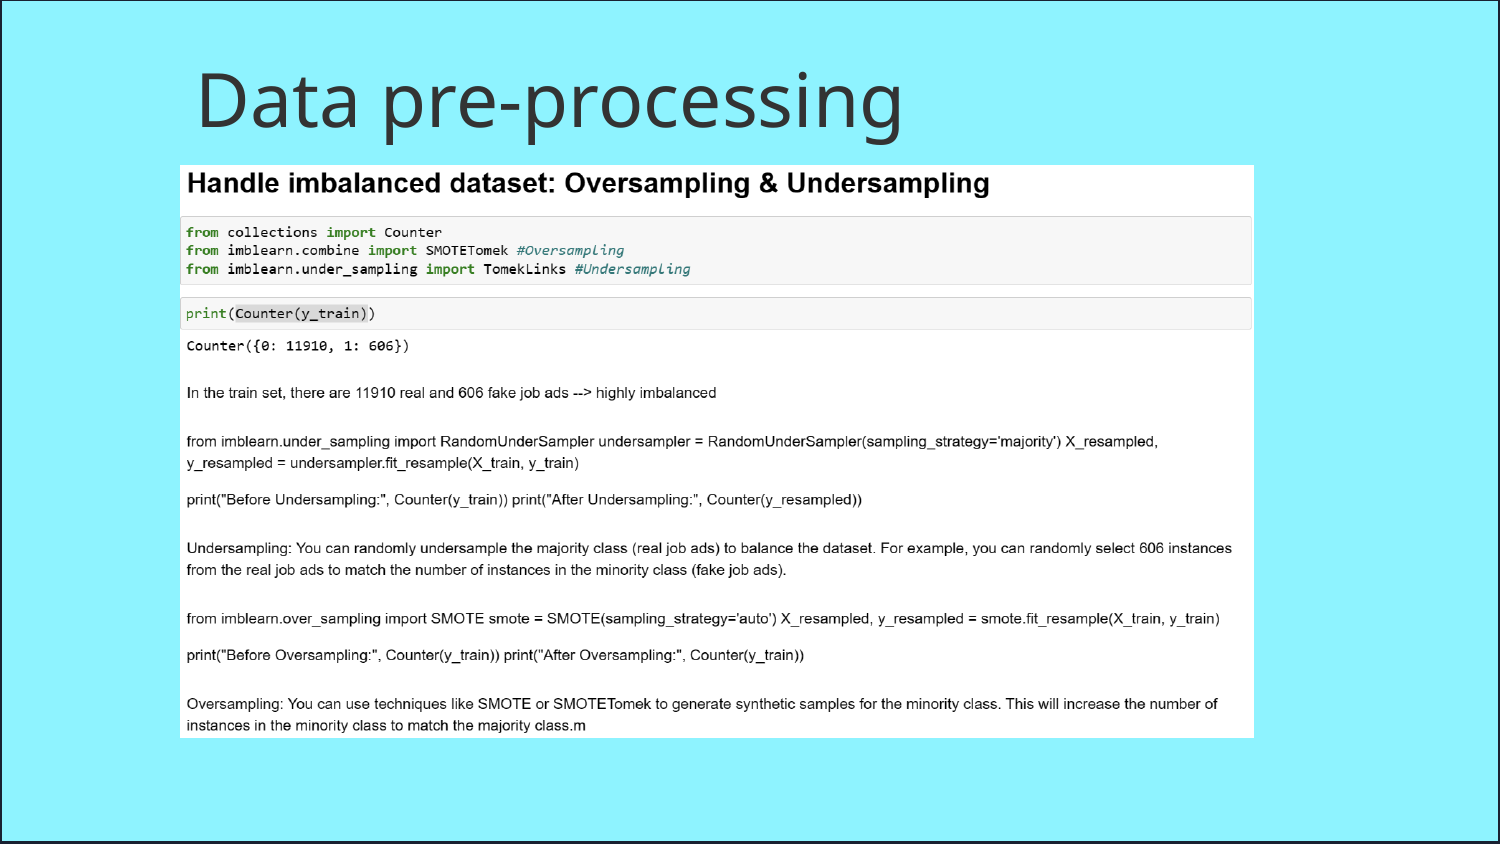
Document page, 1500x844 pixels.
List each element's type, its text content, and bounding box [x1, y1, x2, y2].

text_box [0, 0, 1500, 844]
picture [180, 164, 1254, 738]
text_box Data pre-processing [180, 45, 933, 150]
